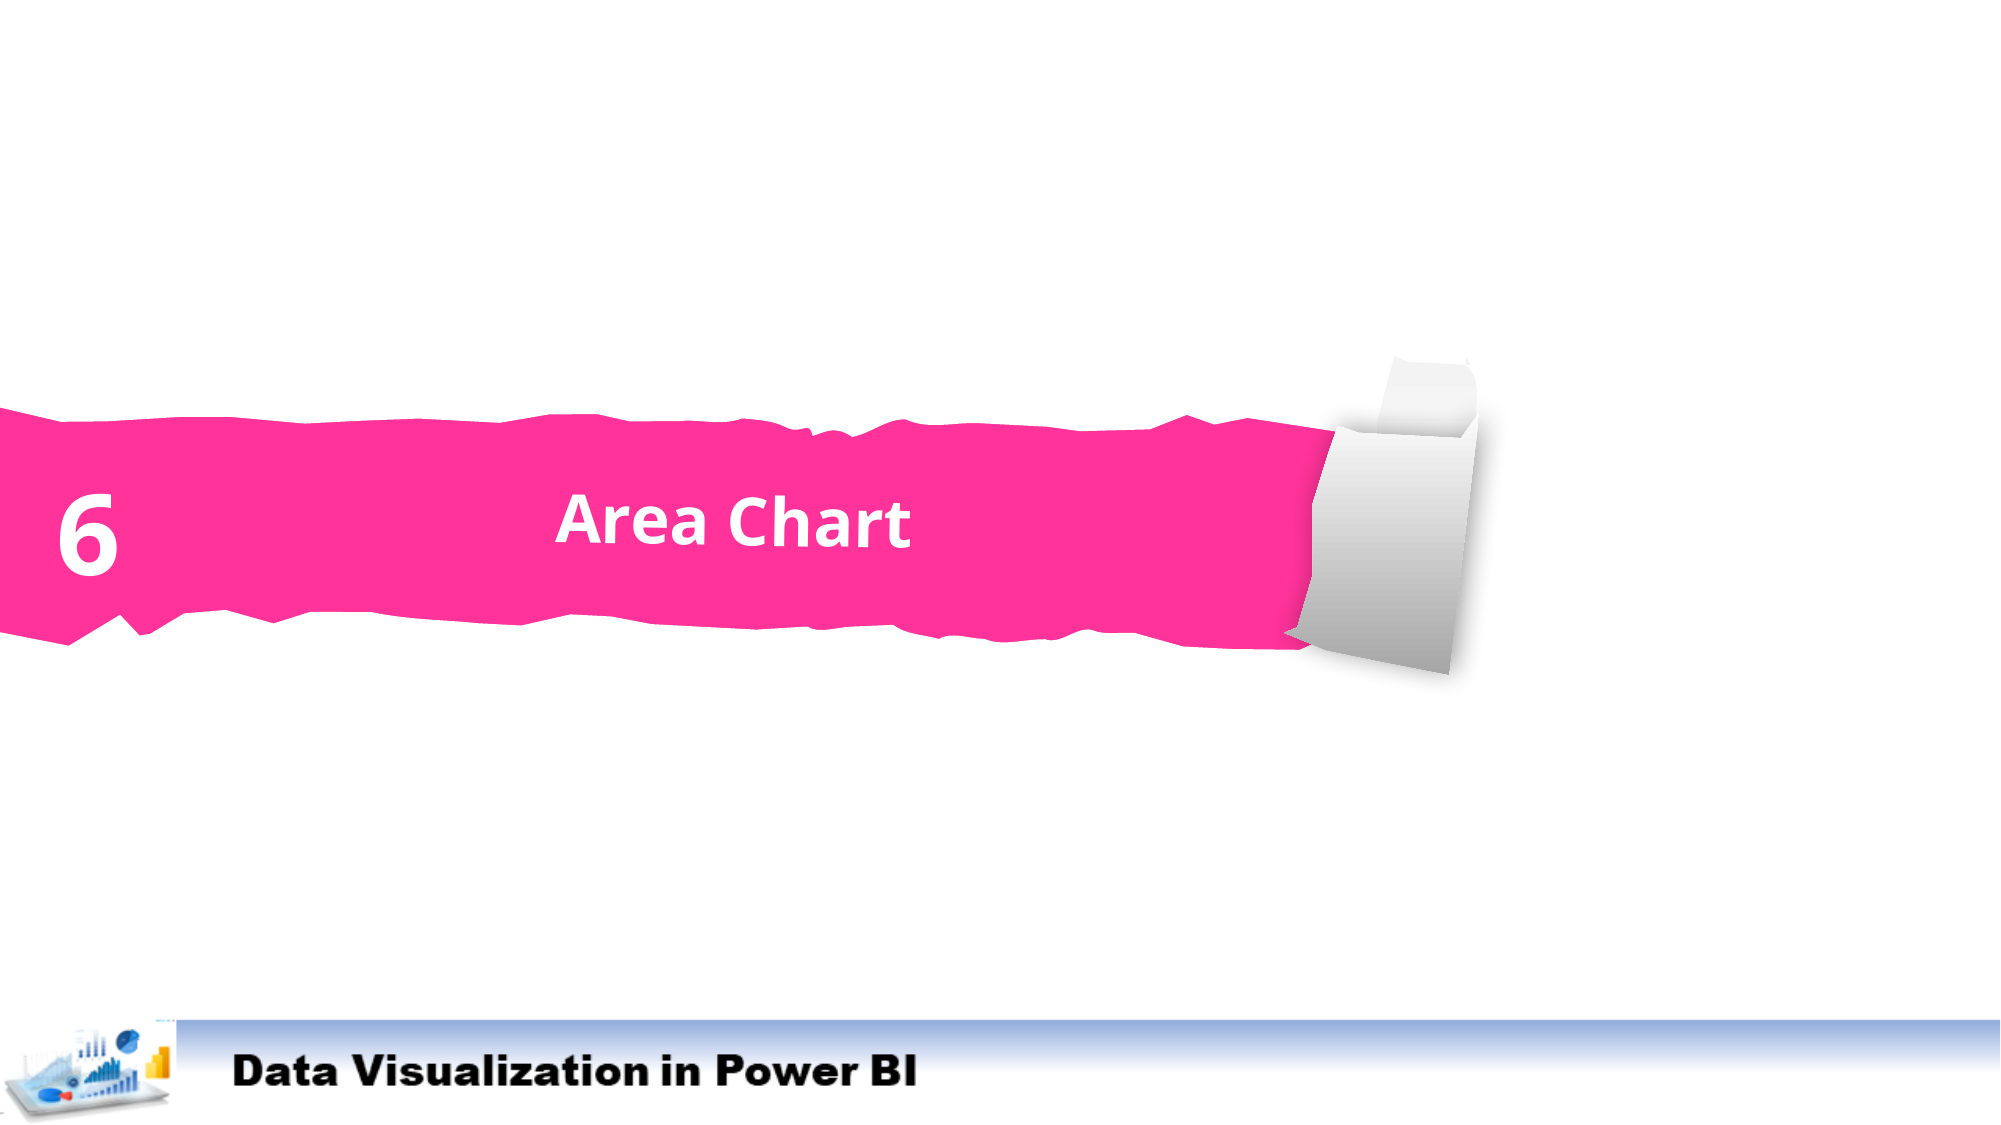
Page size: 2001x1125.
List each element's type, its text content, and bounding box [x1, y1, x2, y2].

picture [0, 0, 2001, 1125]
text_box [1223, 420, 1541, 604]
text_box [0, 404, 1297, 654]
text_box 6 [35, 455, 143, 605]
text_box Area Chart [185, 462, 1223, 576]
